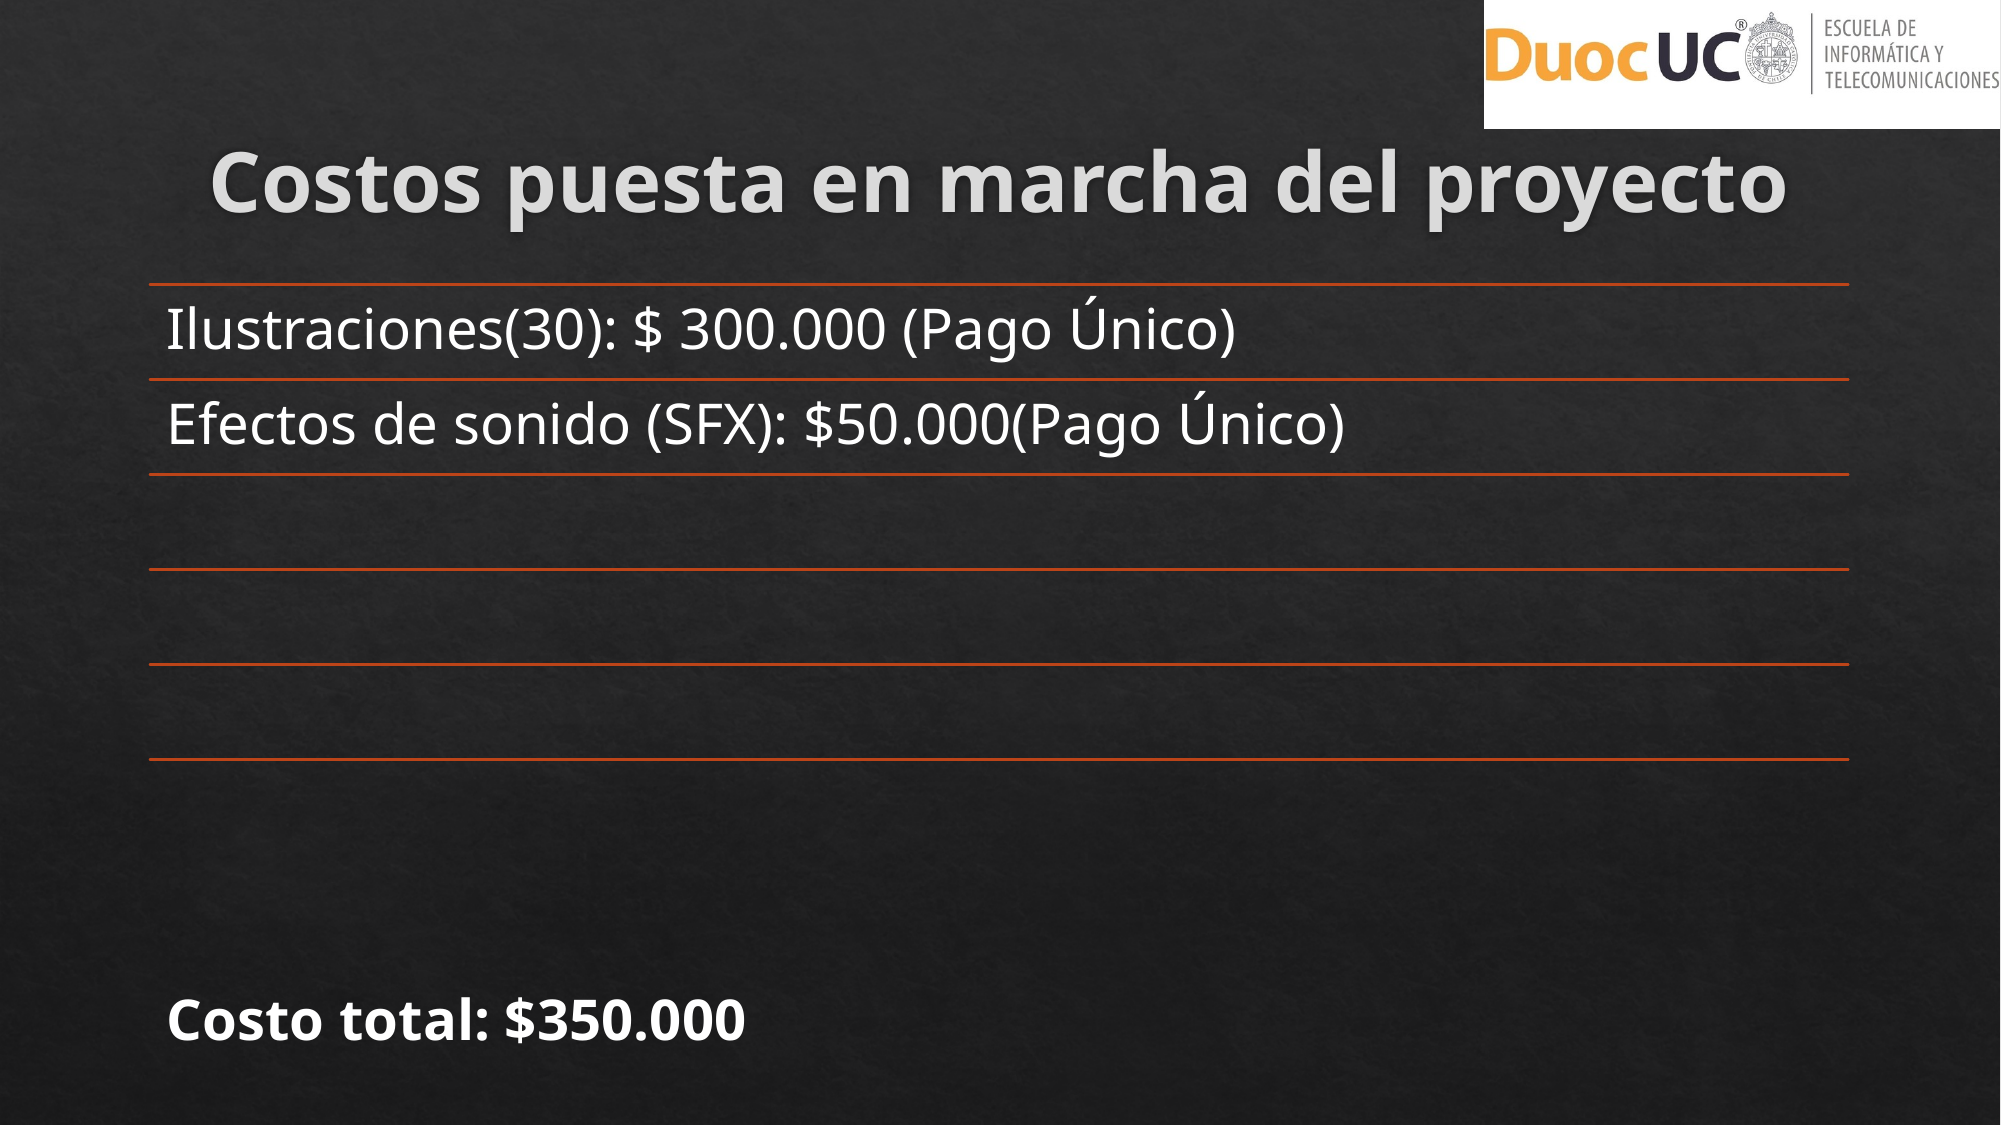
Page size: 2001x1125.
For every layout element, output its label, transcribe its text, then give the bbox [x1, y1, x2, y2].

picture [0, 0, 2001, 1125]
title Costos puesta en marcha del proyecto [149, 99, 1849, 260]
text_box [149, 283, 1849, 1071]
